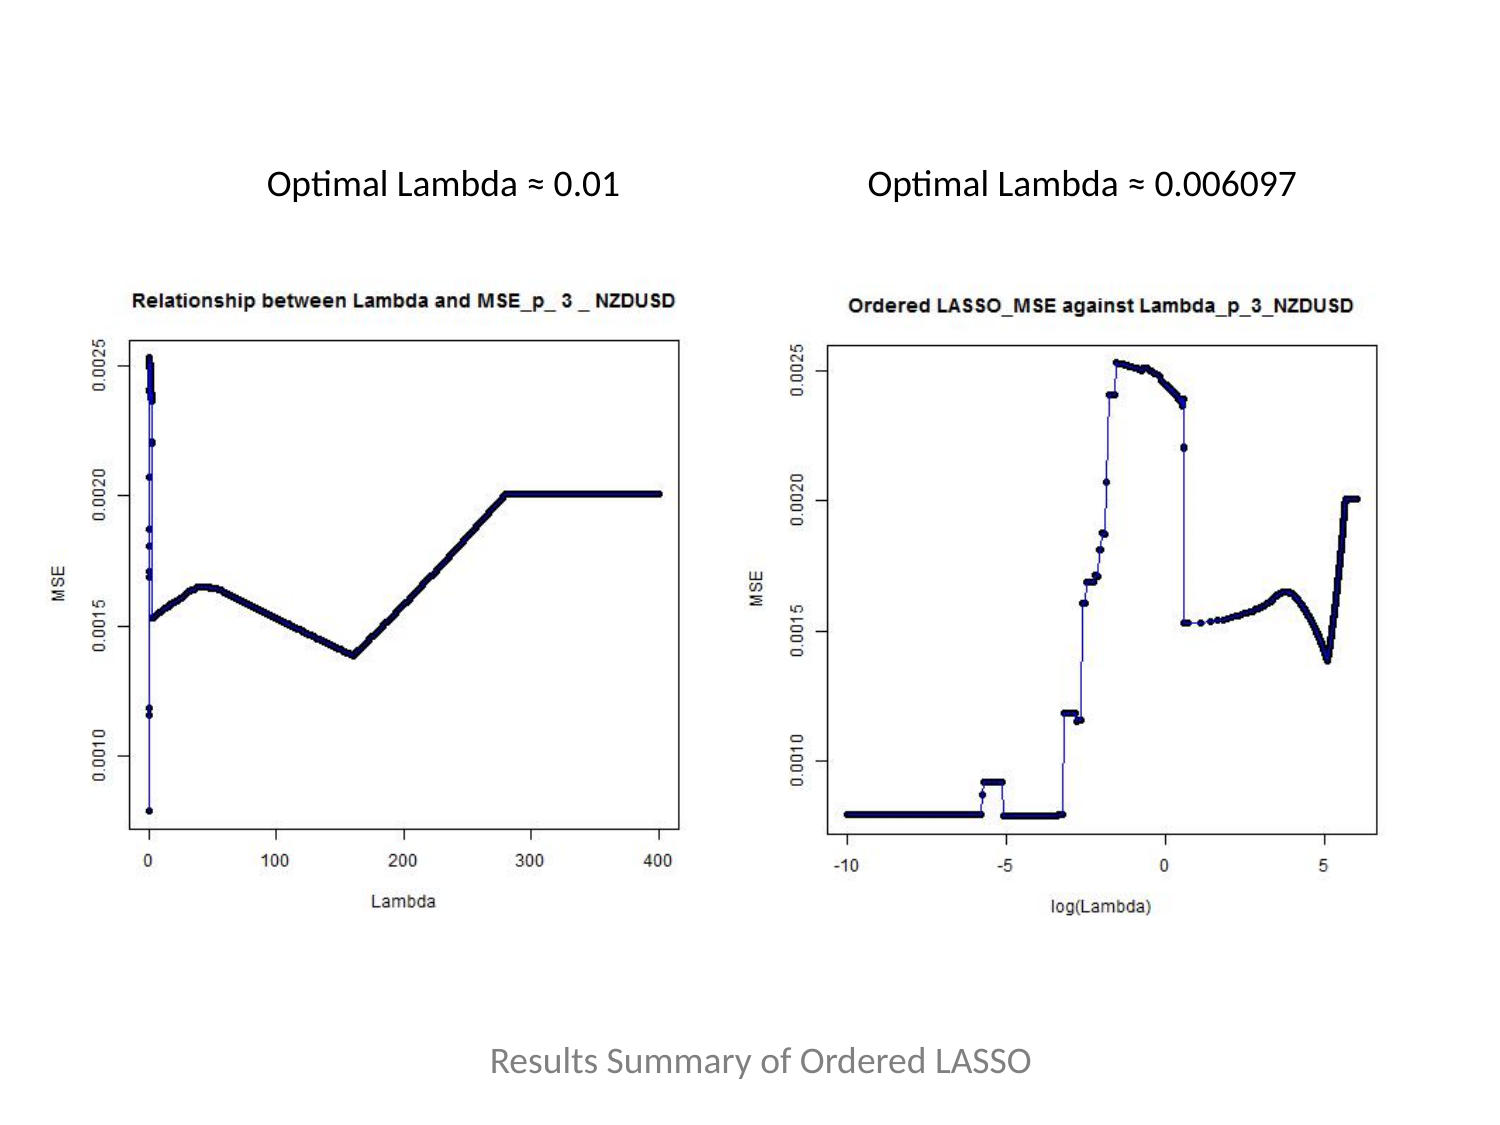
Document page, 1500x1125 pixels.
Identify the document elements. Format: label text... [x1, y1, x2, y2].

text_box Optimal Lambda ≈ 0.006097 [852, 151, 1313, 212]
text_box Results Summary of Ordered LASSO [474, 1028, 1050, 1089]
picture [45, 257, 722, 933]
picture [744, 262, 1421, 938]
text_box Optimal Lambda ≈ 0.01 [252, 151, 636, 212]
